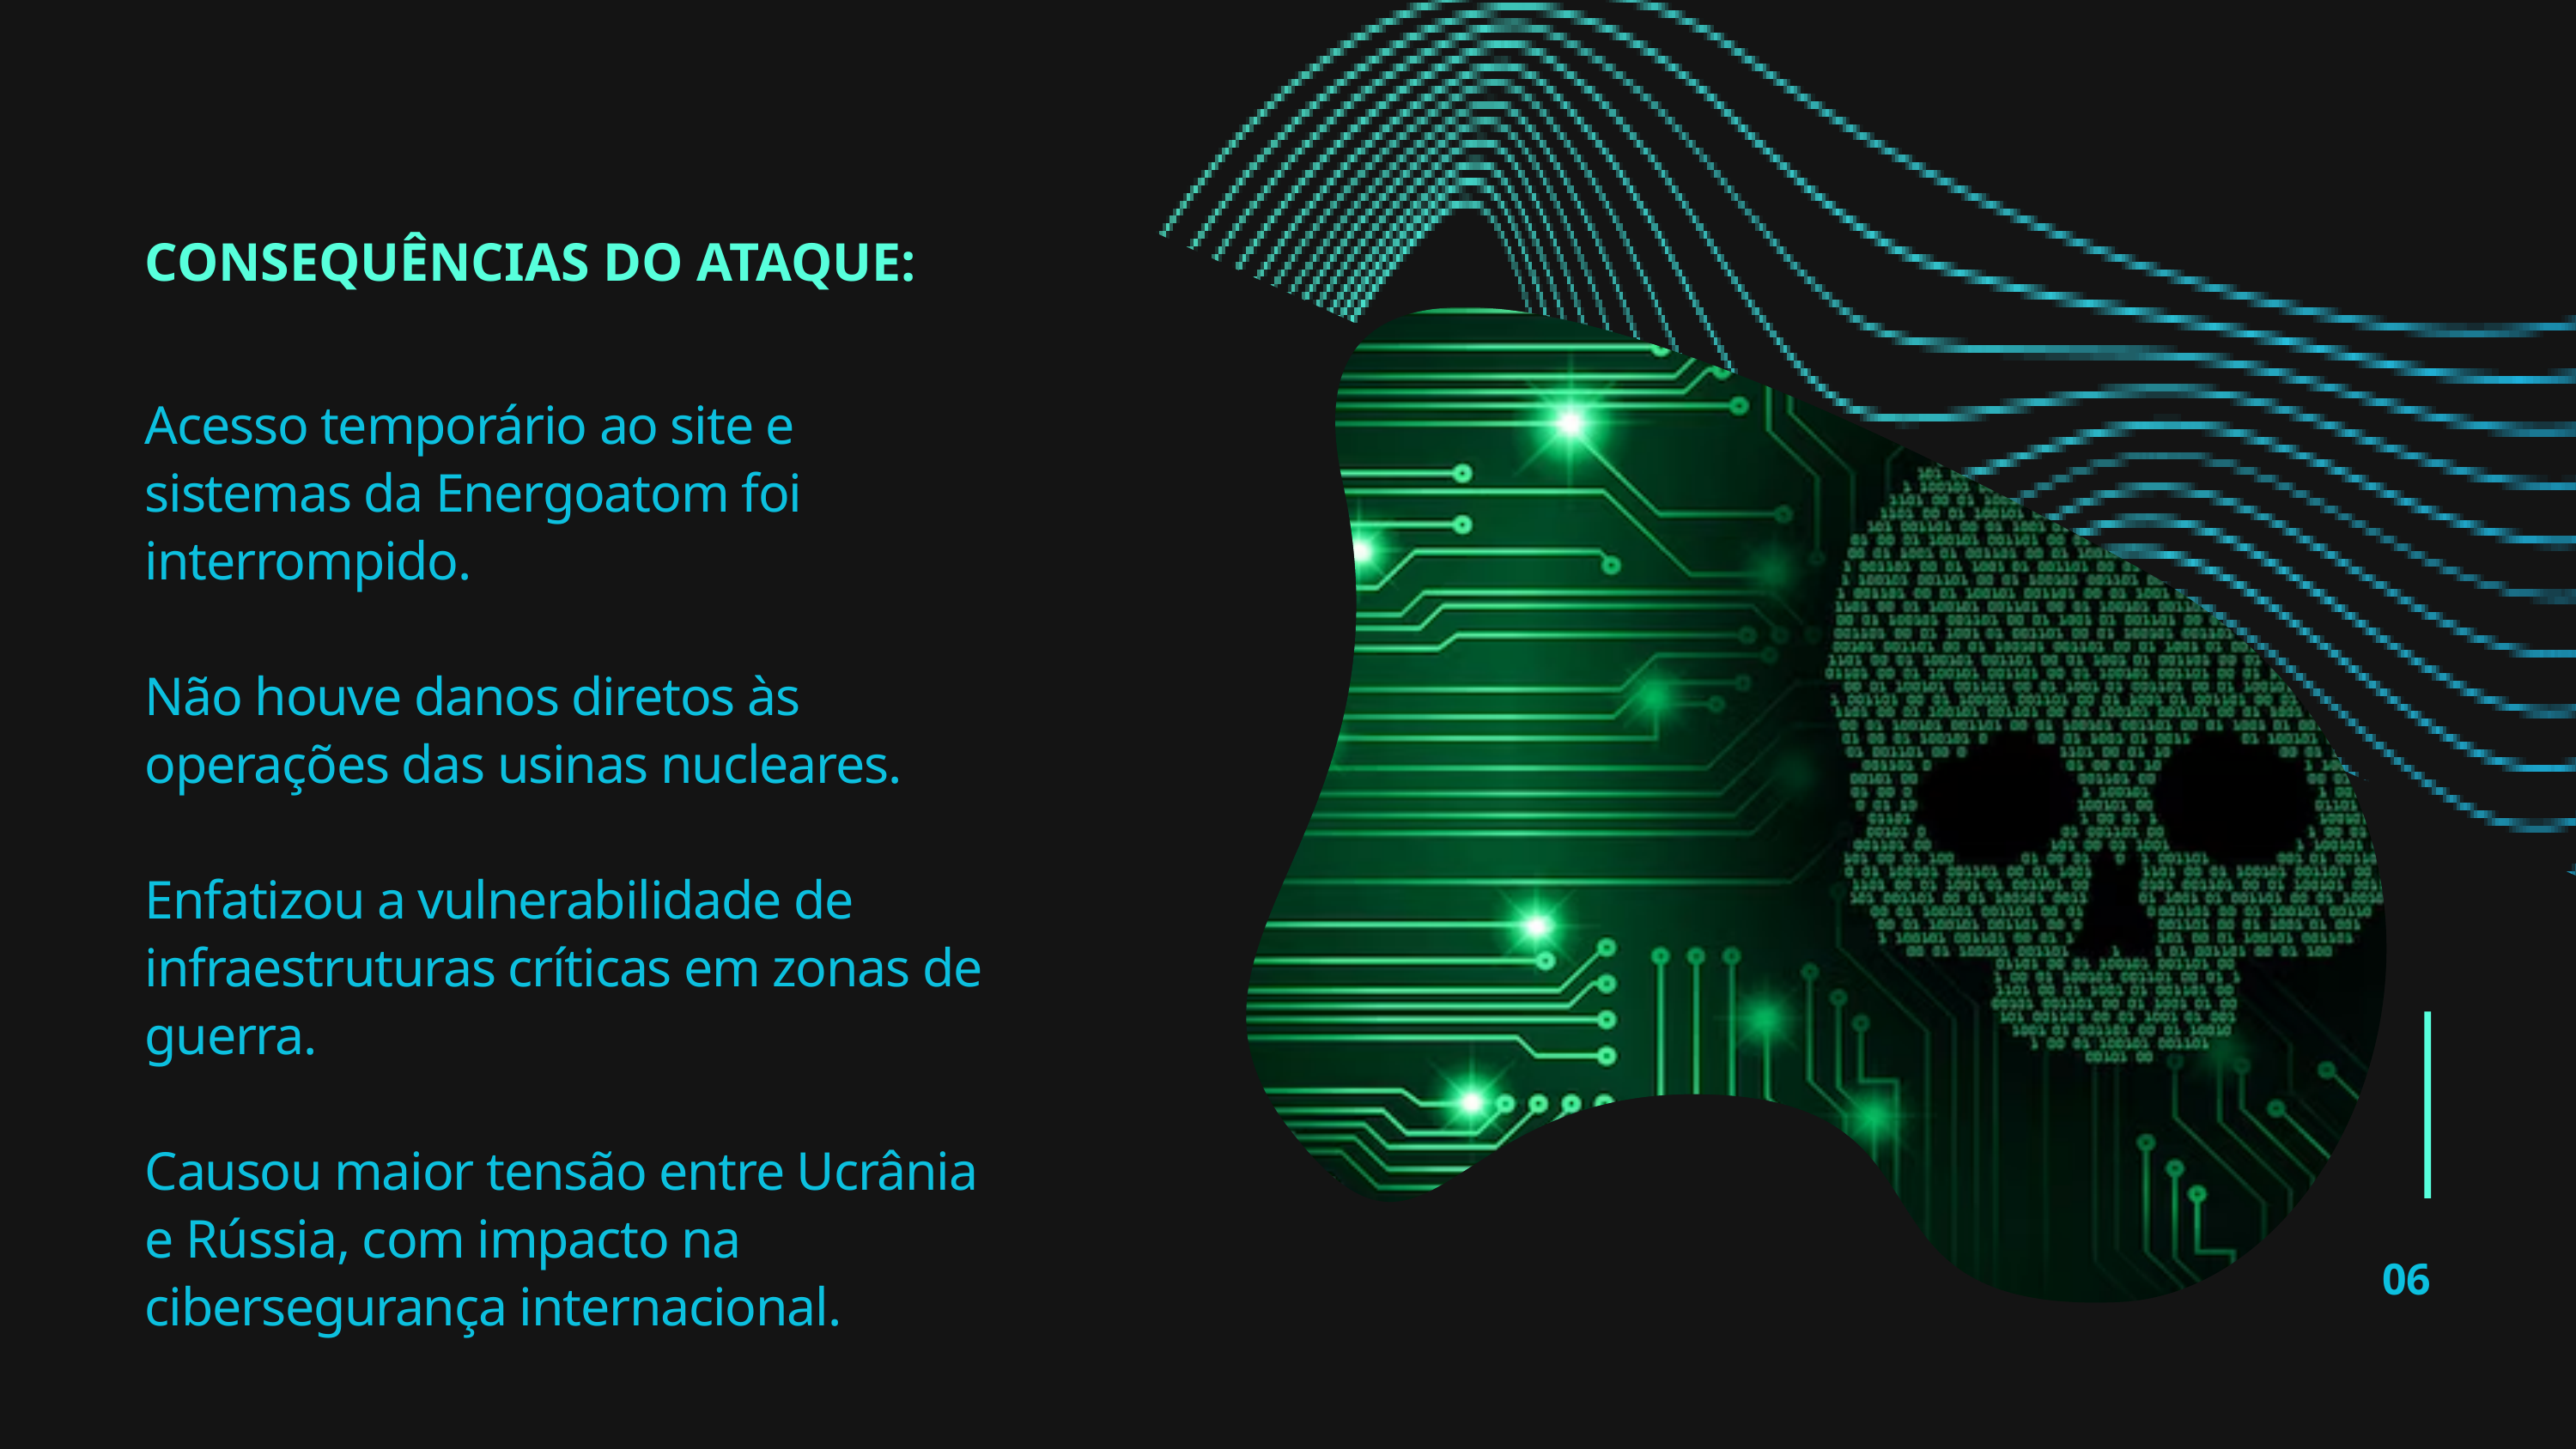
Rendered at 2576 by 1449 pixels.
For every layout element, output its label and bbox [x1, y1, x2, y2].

text_box [144, 223, 1013, 1449]
text_box [2391, 1011, 2432, 1304]
text_box [1244, 306, 2388, 1304]
text_box [1139, 0, 2576, 876]
